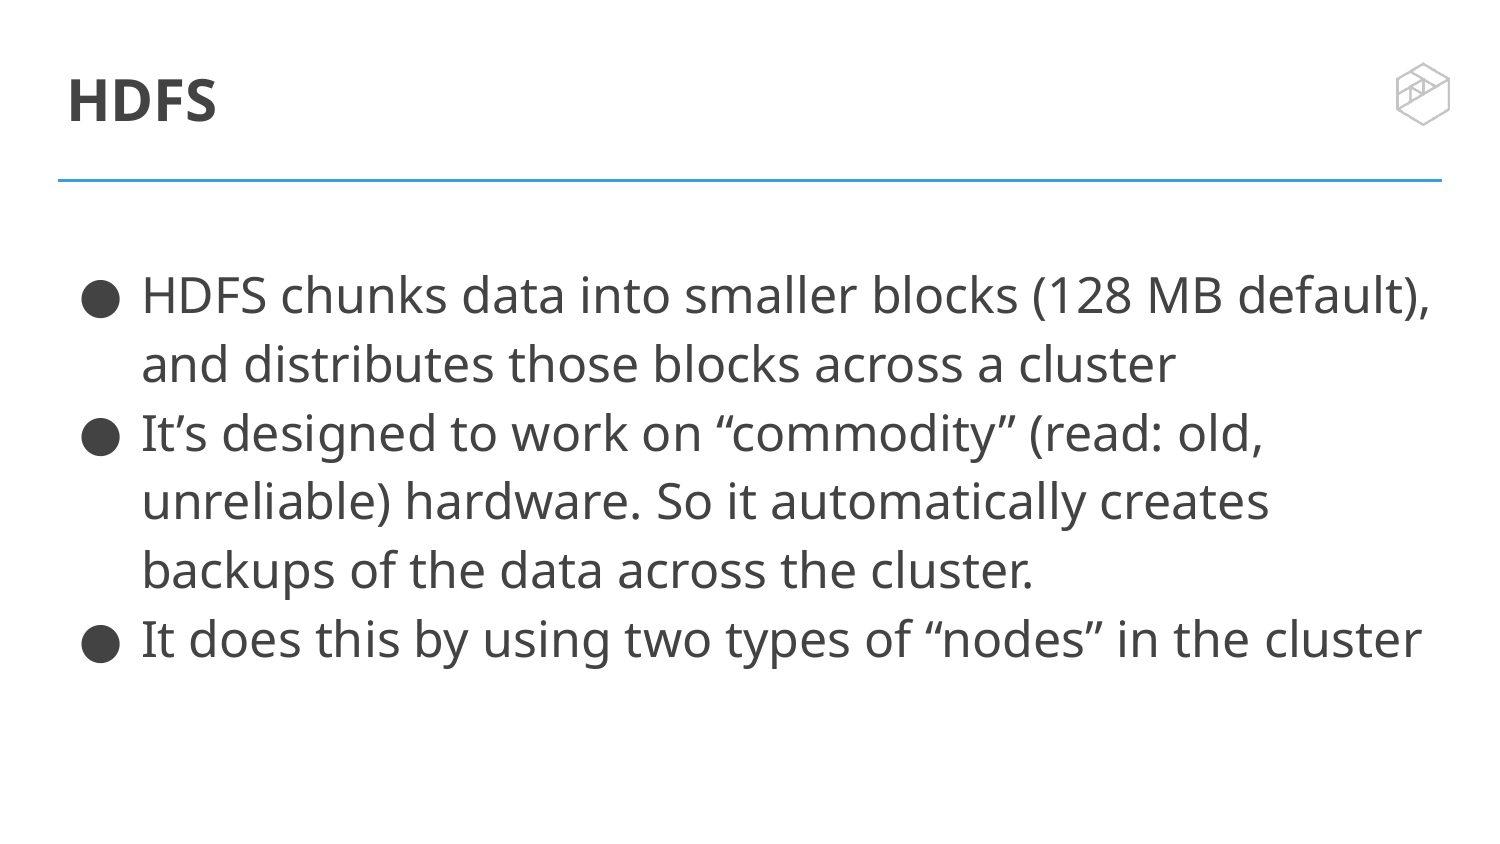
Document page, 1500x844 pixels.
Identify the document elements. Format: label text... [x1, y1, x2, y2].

picture [1396, 62, 1451, 126]
list HDFS chunks data into smaller blocks (128 MB default), and distributes those blocks across a cluster It’s designed to work on “commodity” (read: old, unreliable) hardware. So it automatically creates backups of the data across the cluster. It does this by using two types of “nodes” in the cluster [51, 239, 1449, 675]
title HDFS [51, 48, 1135, 142]
